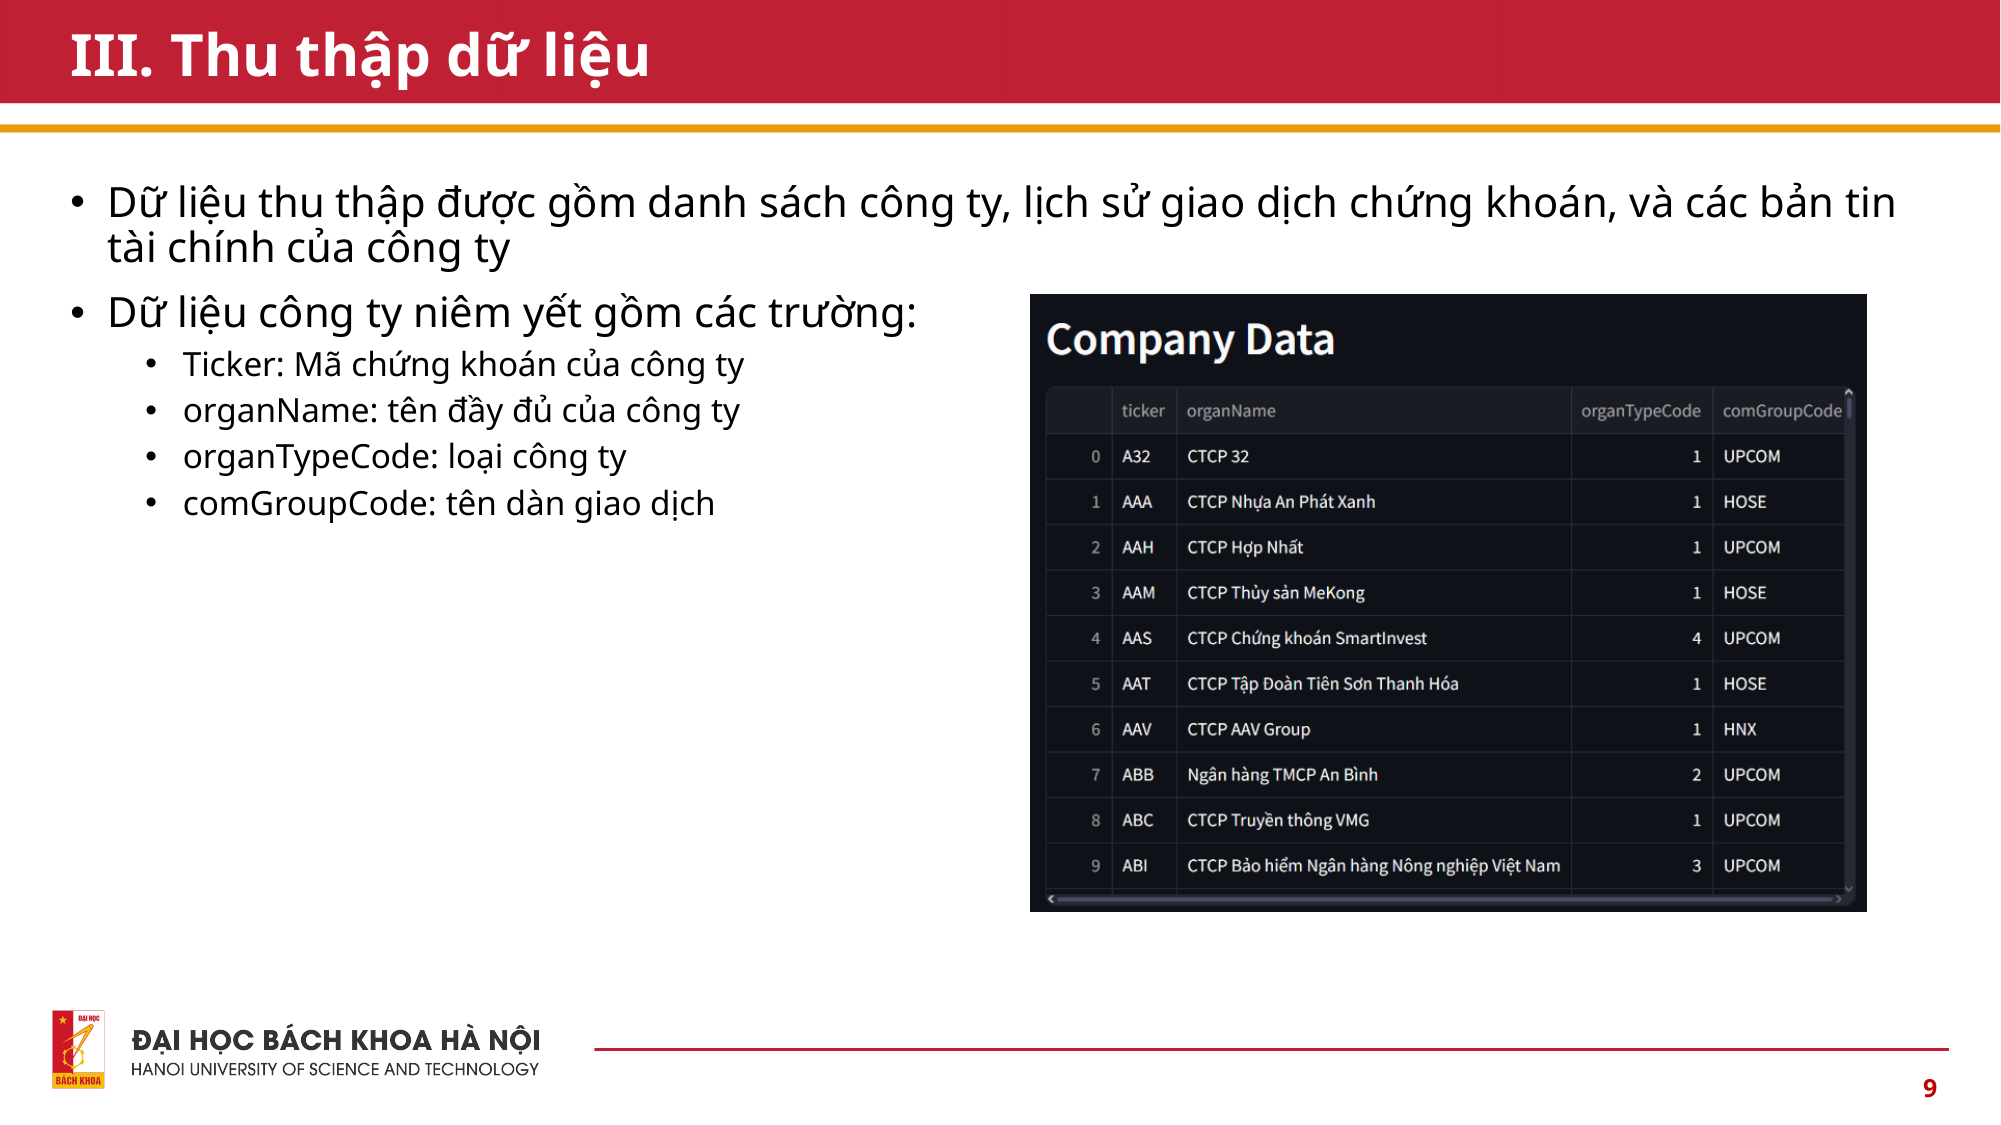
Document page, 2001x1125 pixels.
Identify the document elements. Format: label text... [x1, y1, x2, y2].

picture [0, 0, 2001, 1125]
title III. Thu thập dữ liệu [55, 18, 1945, 90]
list Dữ liệu thu thập được gồm danh sách công ty, lịch sử giao dịch chứng khoán, và các bản tin tài chính của công ty Dữ liệu công ty niêm yết gồm các trường: Ticker: Mã chứng khoán của công ty organName: tên đầy đủ của công ty organTypeCode: loại công ty comGroupCode: tên dàn giao dịch [55, 173, 1945, 979]
slide_number 9 [1502, 1065, 1953, 1125]
